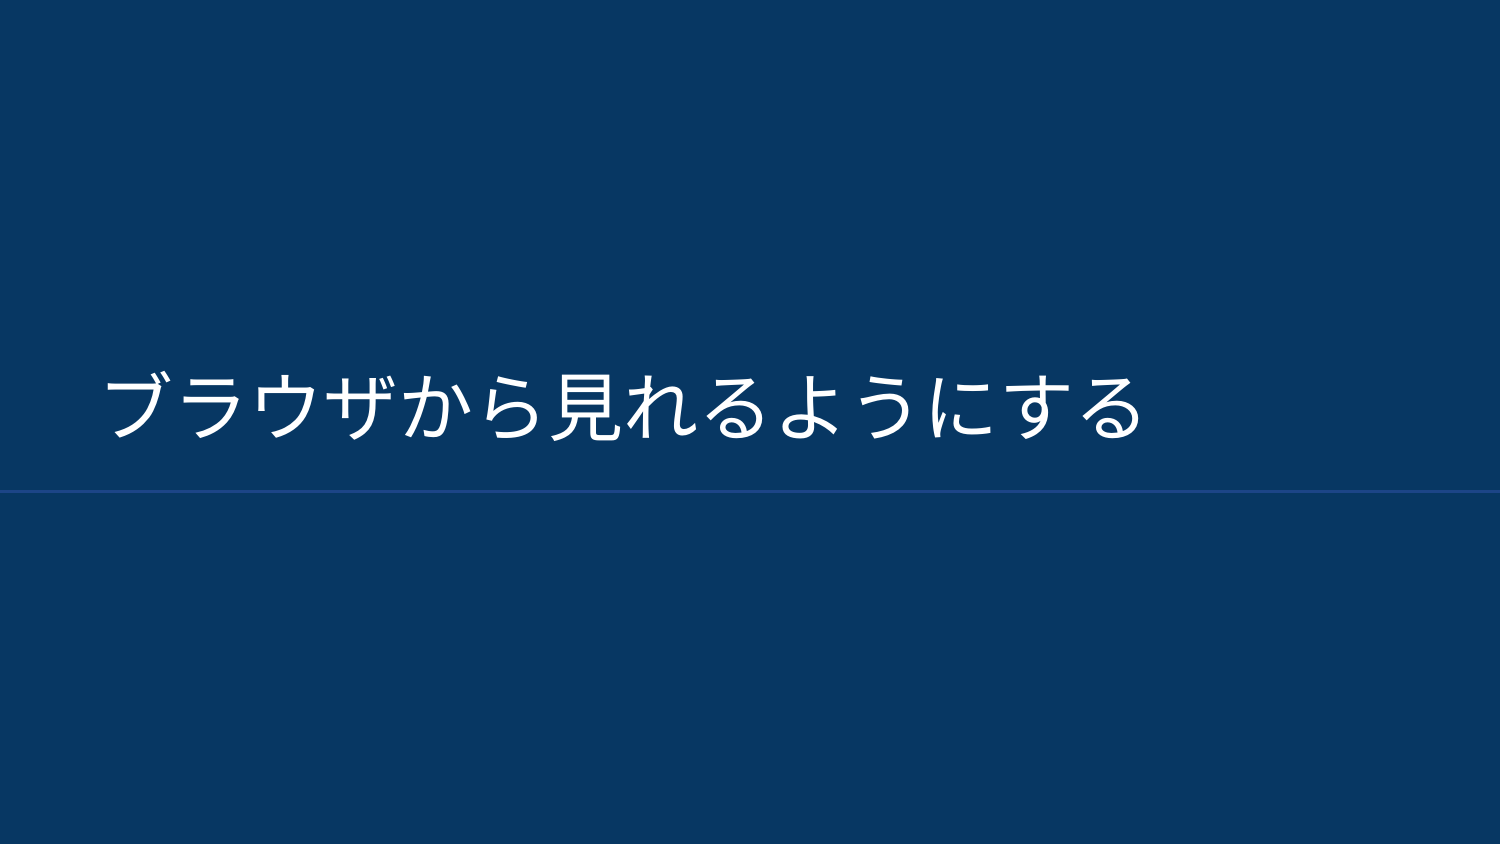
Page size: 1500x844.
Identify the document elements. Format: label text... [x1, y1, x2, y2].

title ブラウザから見れるようにする [83, 337, 1417, 466]
